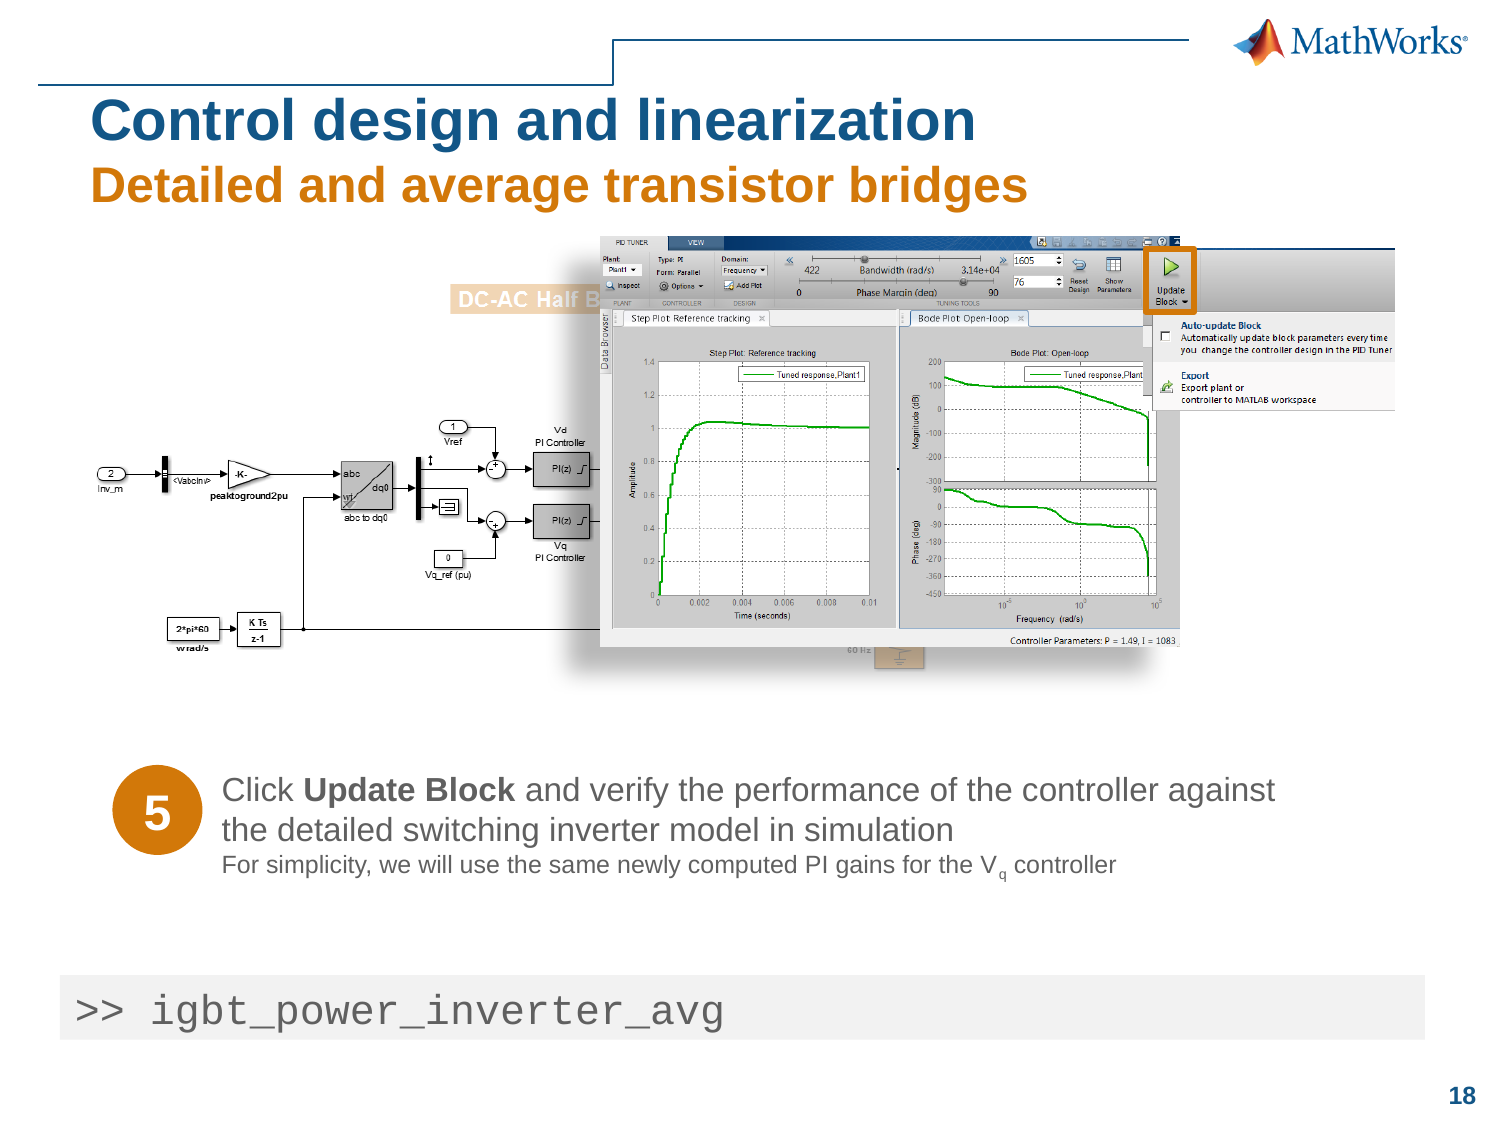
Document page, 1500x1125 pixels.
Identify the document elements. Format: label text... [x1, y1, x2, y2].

title Control design and linearization Detailed and average transistor bridges [75, 75, 1400, 238]
text_box >> igbt_power_inverter_avg [59, 975, 1425, 1040]
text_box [296, 274, 594, 410]
text_box 5 [110, 762, 205, 858]
text_box Click Update Block and verify the performance of the controller against the detailed switching inverter model in simulation For simplicity, we will use the same newly computed PI gains for the Vq controller [206, 761, 1323, 890]
picture [1226, 7, 1483, 78]
picture [87, 236, 1395, 676]
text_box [839, 656, 1088, 681]
